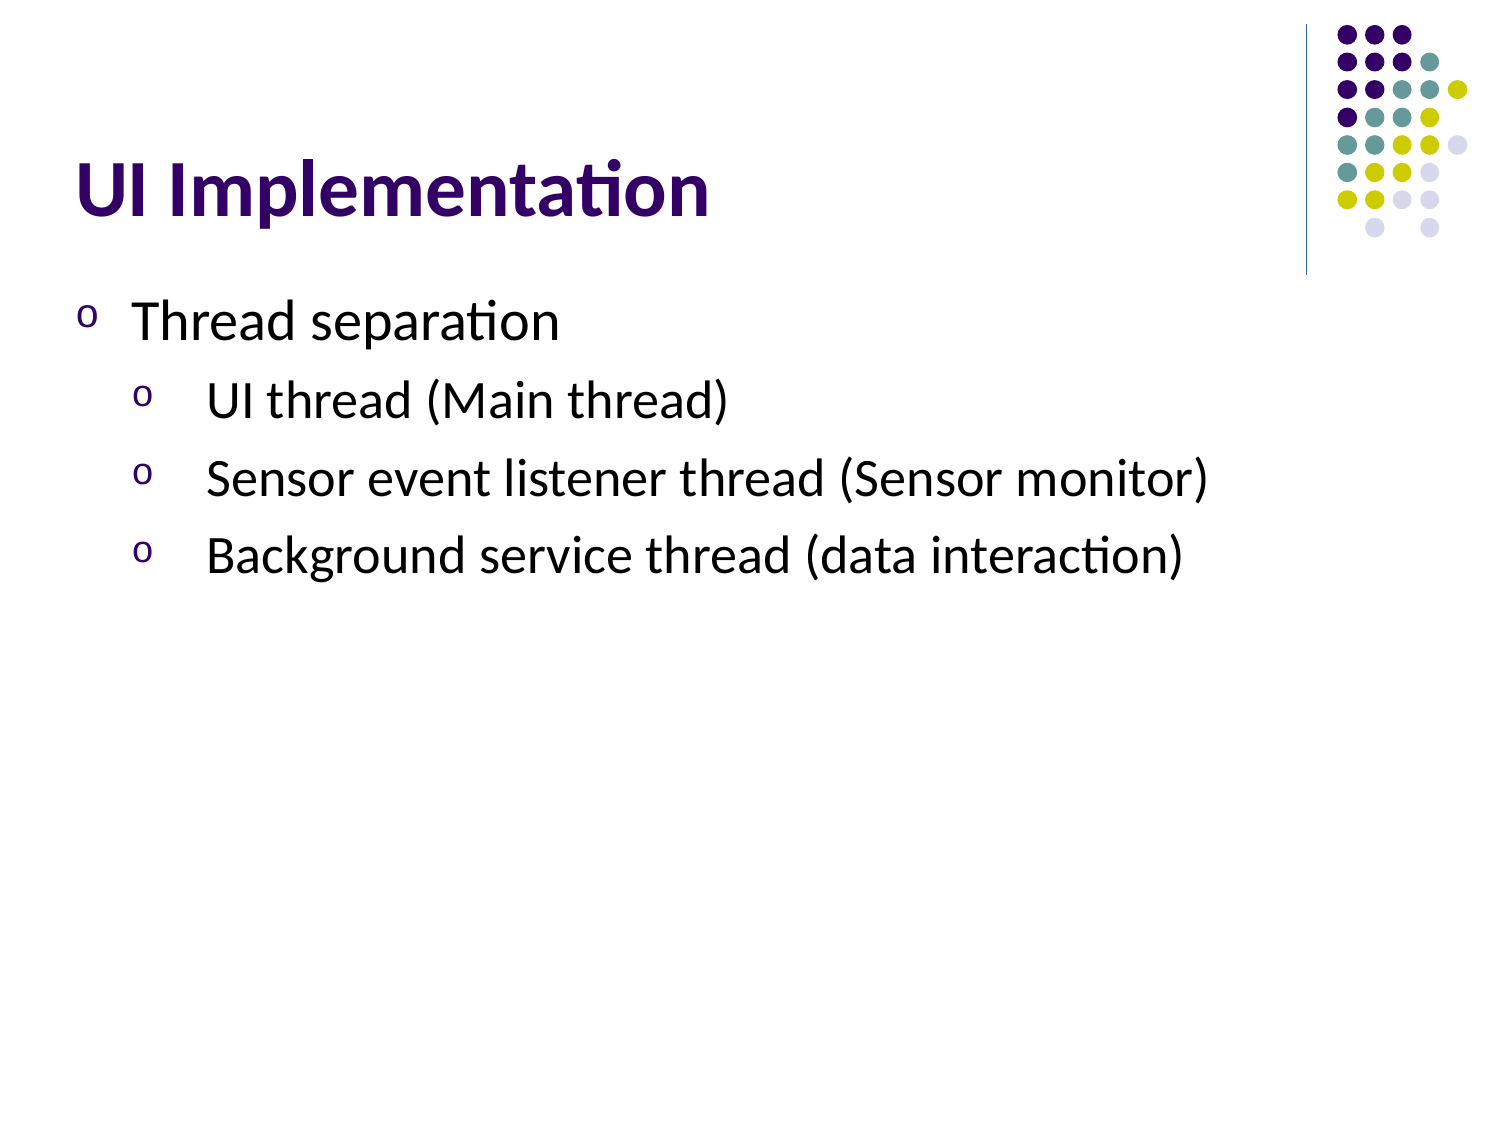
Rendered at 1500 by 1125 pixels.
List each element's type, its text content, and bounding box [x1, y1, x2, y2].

list Thread separation UI thread (Main thread) Sensor event listener thread (Sensor monitor) Background service thread (data interaction) [75, 282, 1425, 1006]
title UI Implementation [75, 20, 1313, 233]
